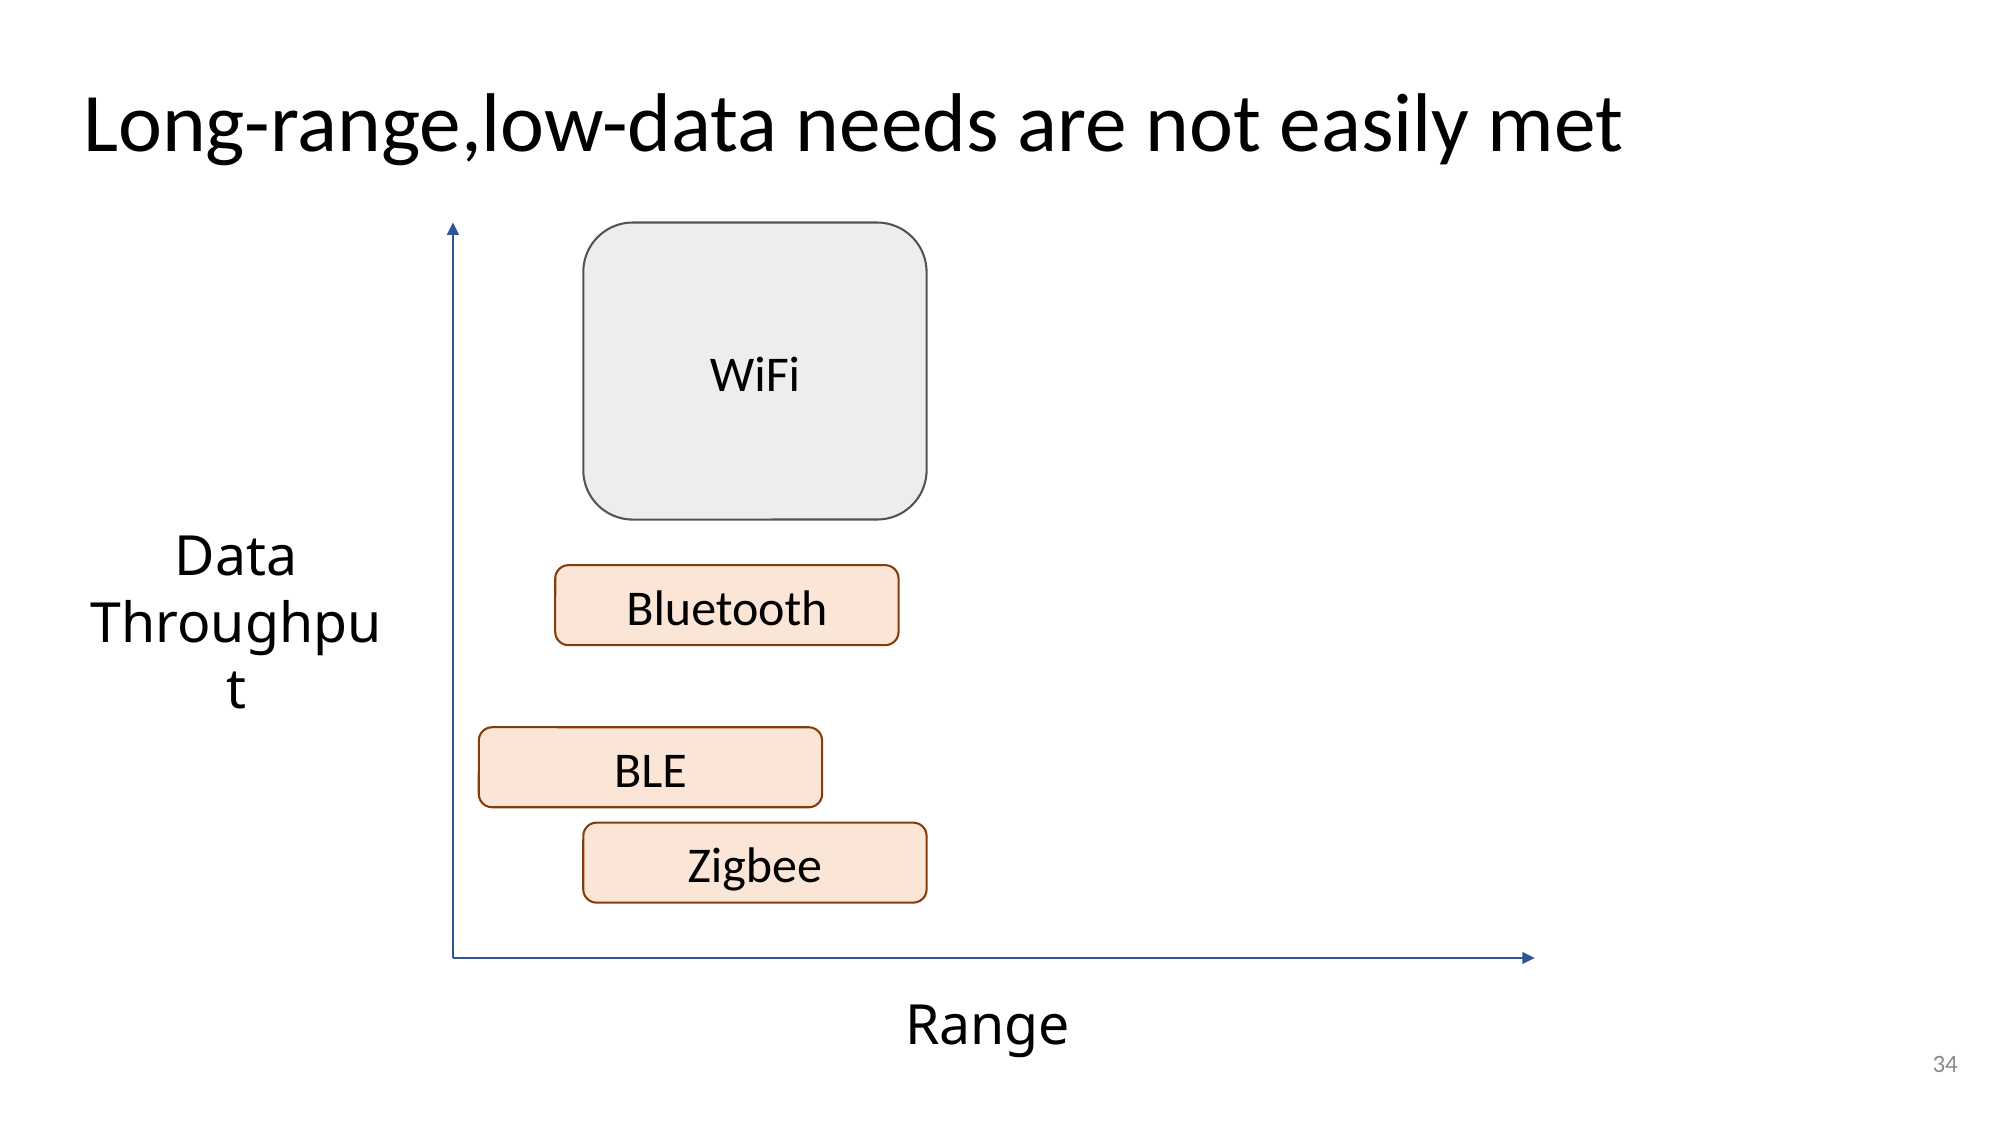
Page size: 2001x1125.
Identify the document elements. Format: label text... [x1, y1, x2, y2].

text_box Data Throughput [68, 512, 406, 728]
text_box Range [837, 982, 1139, 1064]
text_box Bluetooth [554, 564, 900, 647]
title Long-range,low-data needs are not easily met [68, 64, 1932, 190]
text_box WiFi [582, 221, 928, 521]
text_box Zigbee [582, 821, 928, 904]
text_box BLE [477, 726, 824, 809]
slide_number 34 [1853, 1019, 1974, 1106]
